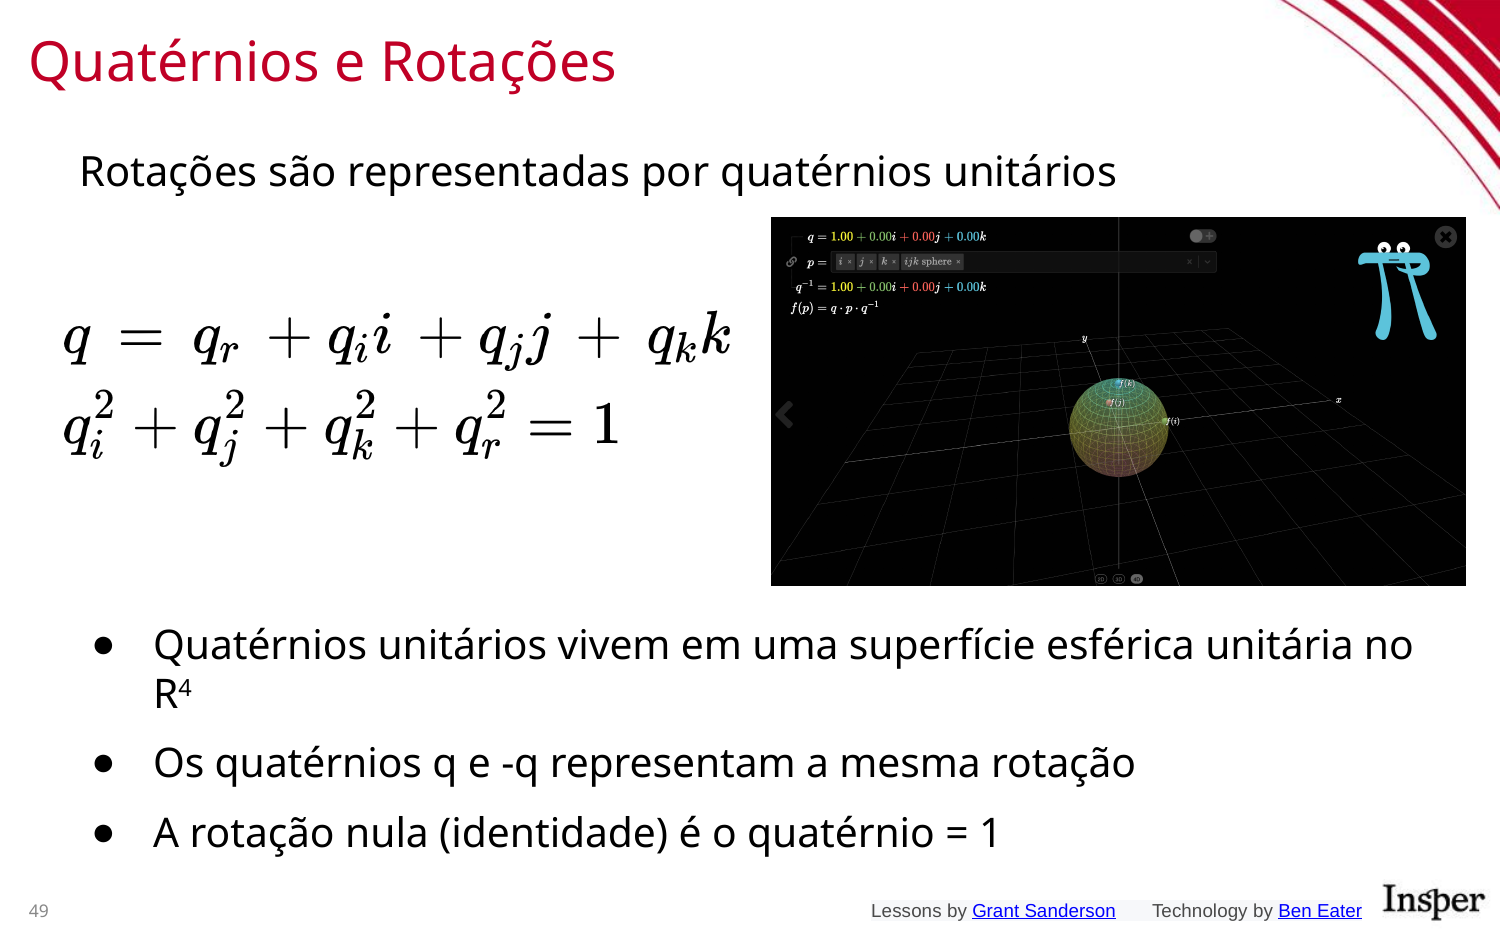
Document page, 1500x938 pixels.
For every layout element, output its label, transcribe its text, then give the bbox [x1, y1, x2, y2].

slide_number 49 [0, 887, 78, 938]
list Rotações são representadas por quatérnios unitários [64, 137, 1447, 245]
list Quatérnios unitários vivem em uma superfície esférica unitária no R4 Os quatérnios q e -q representam a mesma rotação A rotação nula (identidade) é o quatérnio = 1 [58, 611, 1442, 864]
text_box Lessons by Grant Sanderson Technology by Ben Eater [674, 882, 1377, 934]
picture [63, 0, 1500, 938]
title Quatérnios e Rotações [13, 18, 1397, 104]
